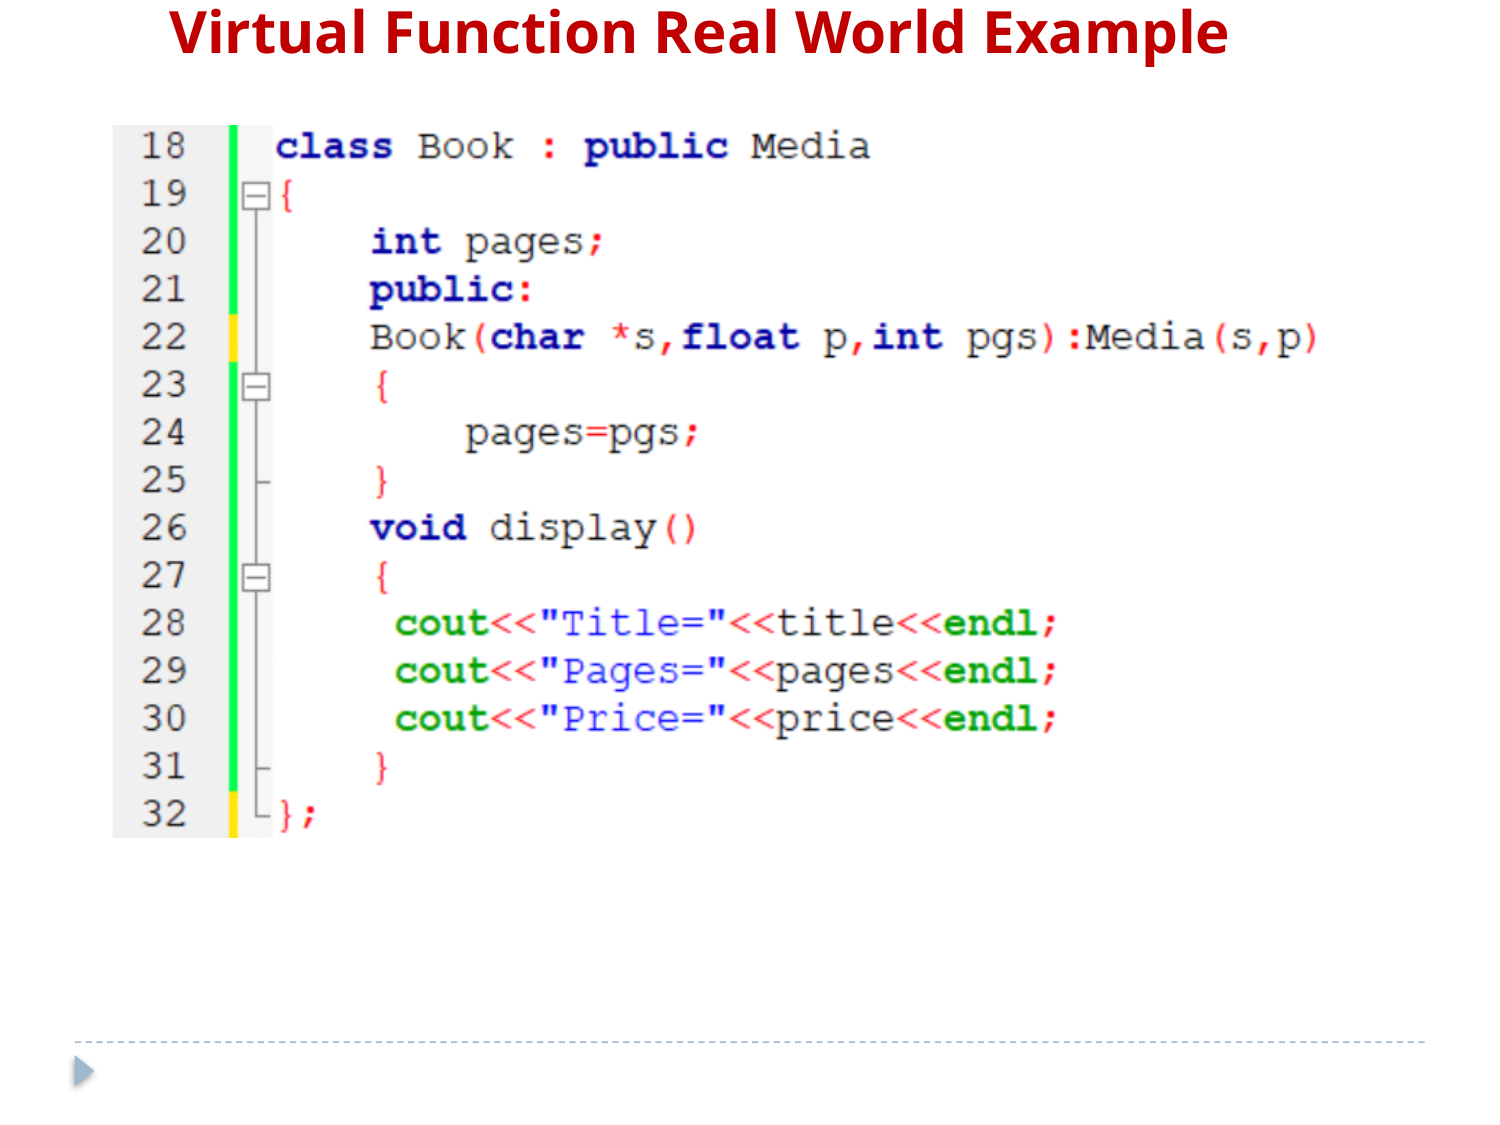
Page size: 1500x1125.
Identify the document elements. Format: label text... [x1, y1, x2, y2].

picture [112, 124, 1363, 838]
text_box Virtual Function Real World Example [0, 0, 1400, 96]
